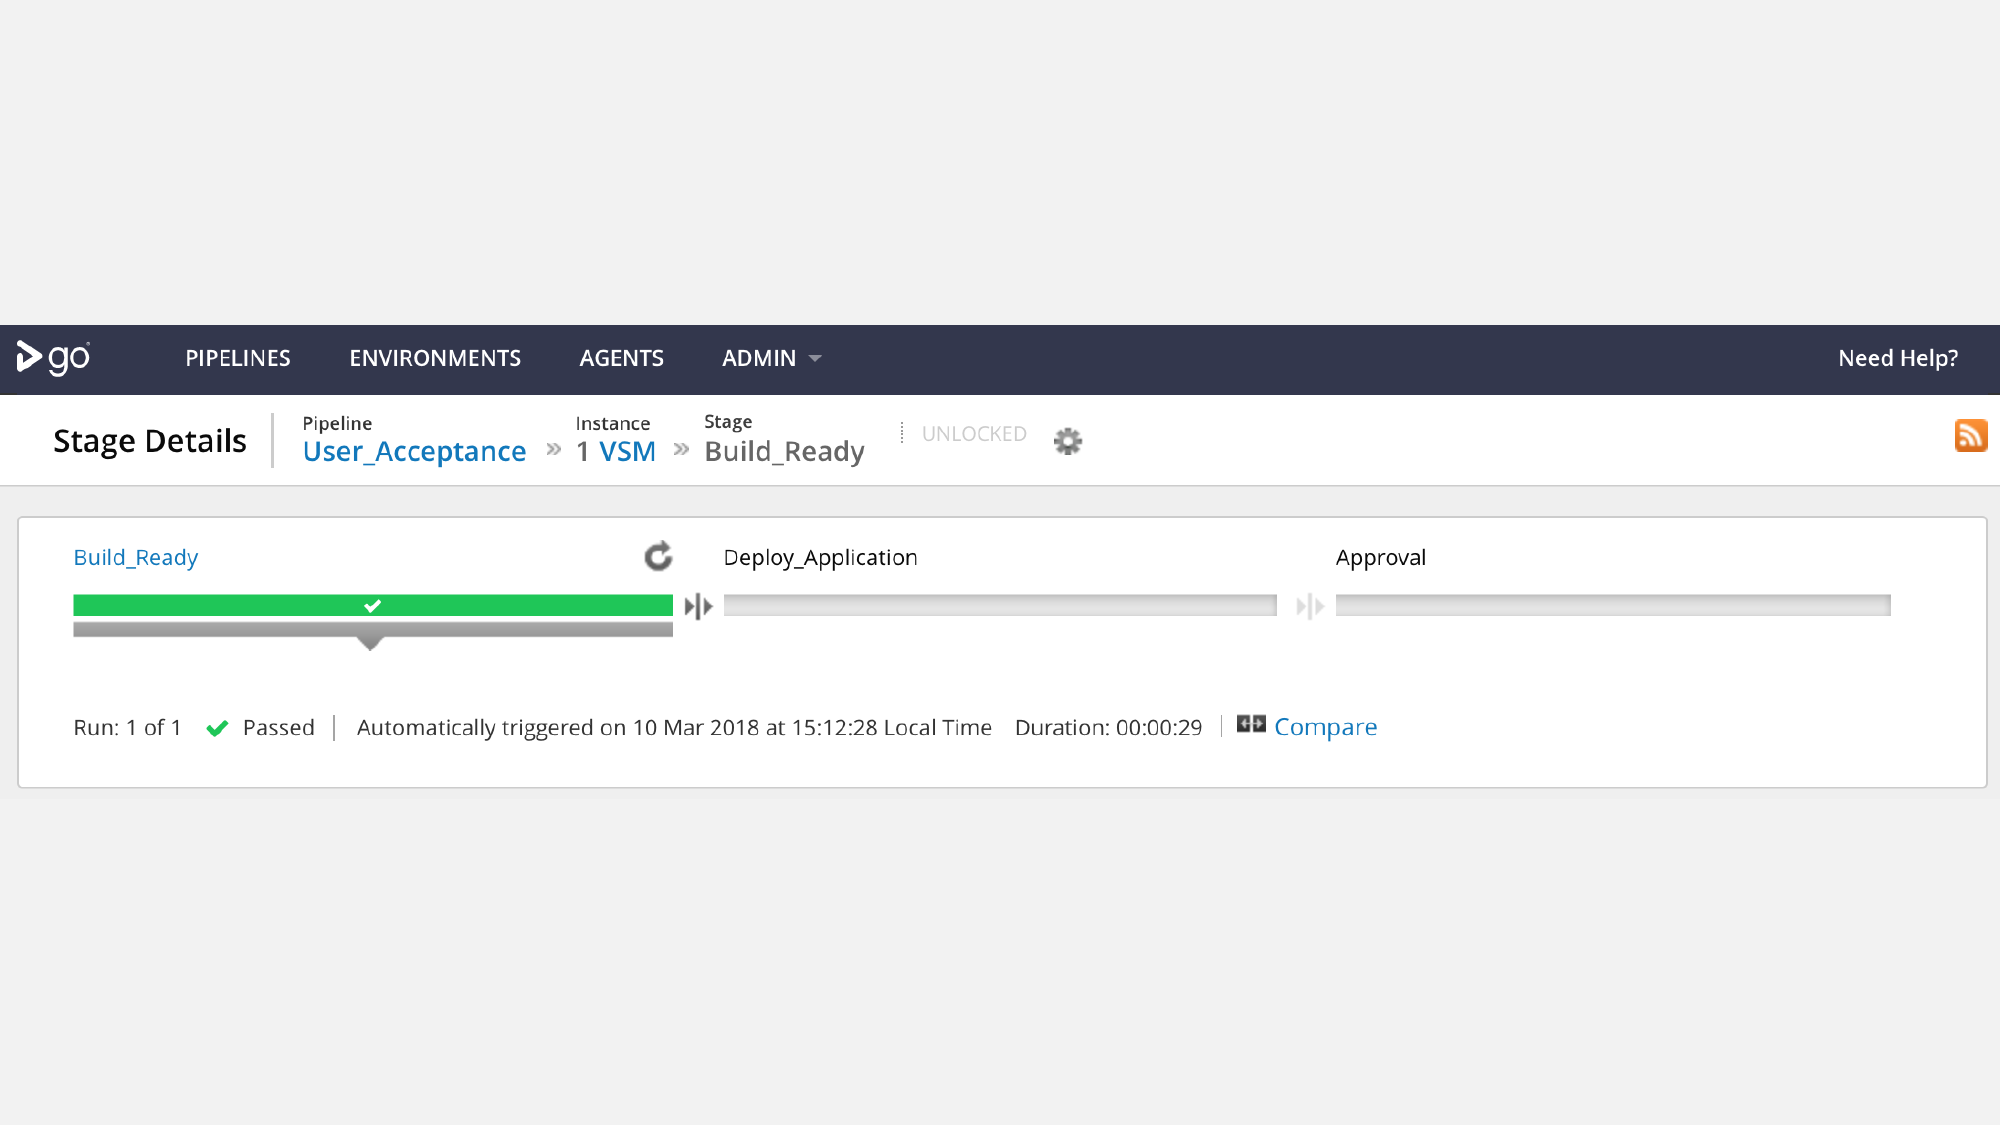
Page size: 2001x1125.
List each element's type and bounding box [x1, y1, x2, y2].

picture [0, 325, 2000, 799]
